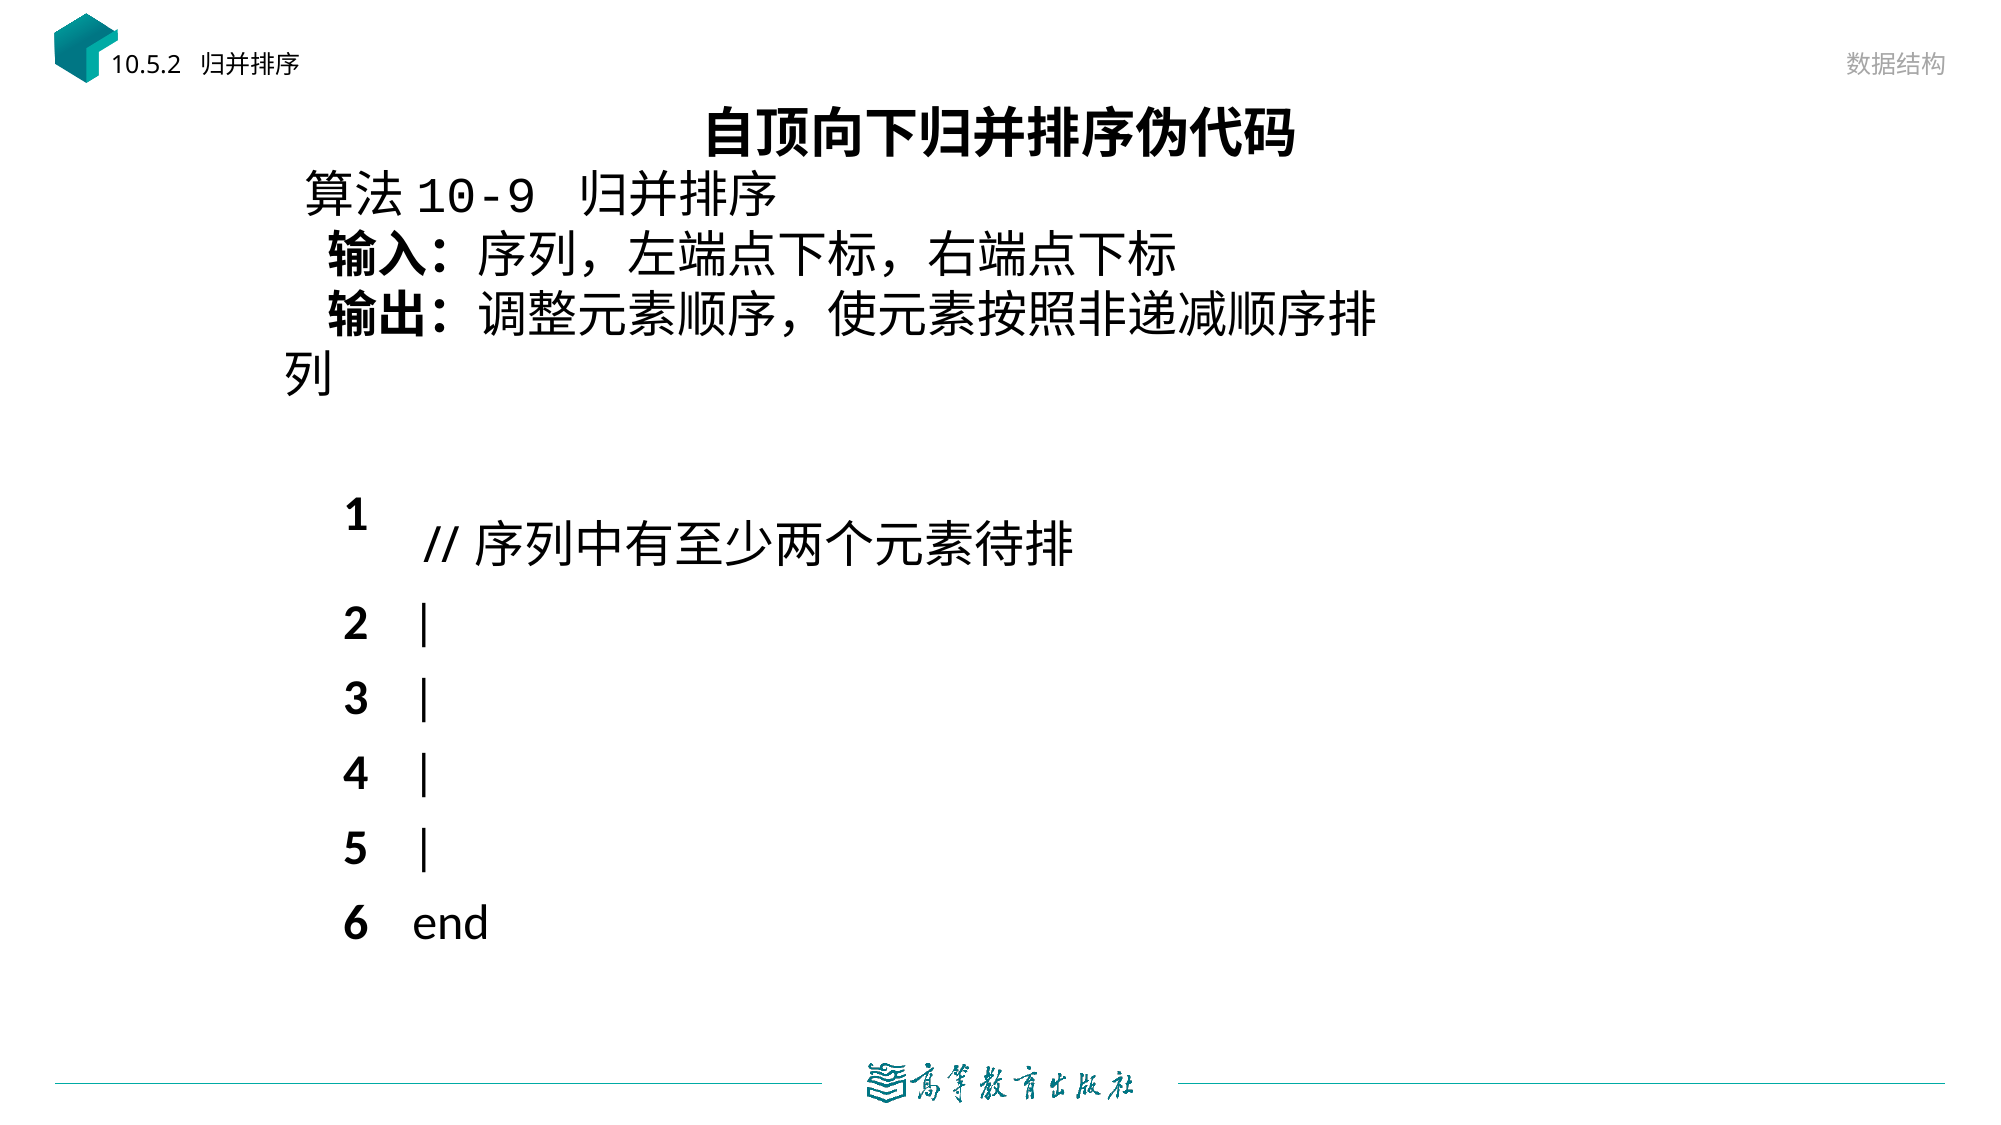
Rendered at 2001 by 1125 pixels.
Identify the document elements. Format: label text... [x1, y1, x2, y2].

list 数据结构 [1115, 32, 1962, 86]
picture [867, 1063, 1133, 1103]
title 自顶向下归并排序伪代码 [137, 92, 1863, 178]
subtitle 10.5.2 归并排序 [95, 44, 894, 99]
